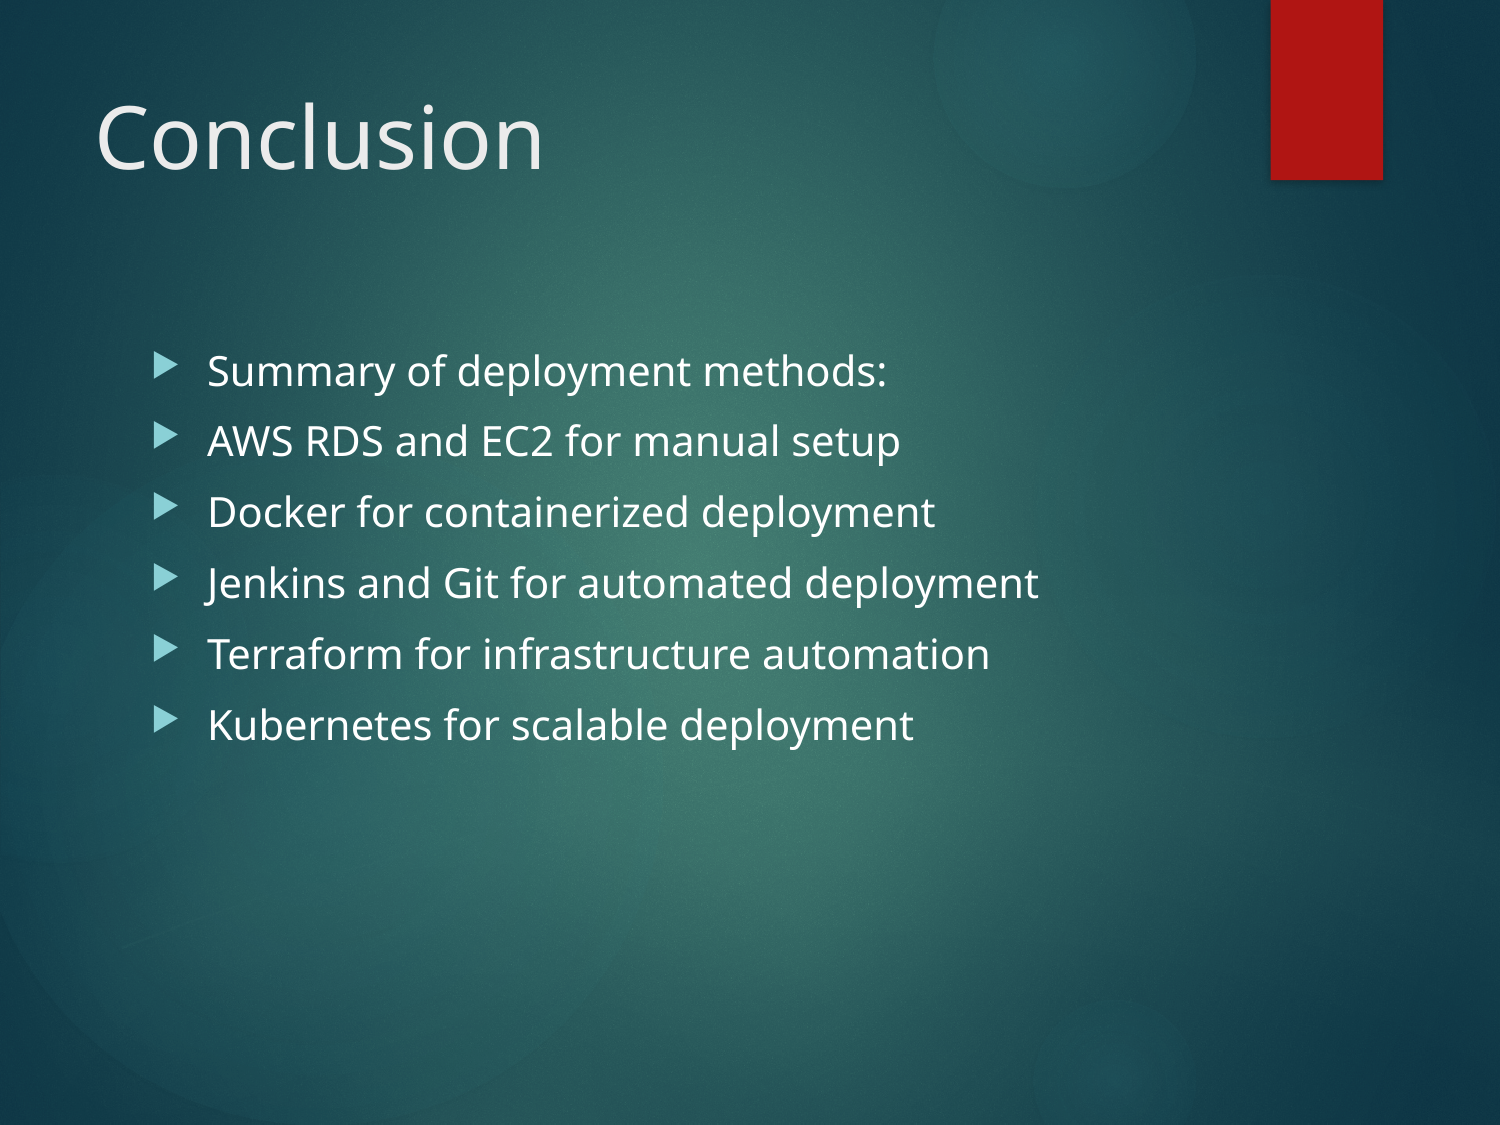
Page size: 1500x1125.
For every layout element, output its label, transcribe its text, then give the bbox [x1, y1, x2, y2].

list Summary of deployment methods: AWS RDS and EC2 for manual setup Docker for containerized deployment Jenkins and Git for automated deployment Terraform for infrastructure automation Kubernetes for scalable deployment [135, 336, 1237, 1025]
title Conclusion [79, 74, 1237, 304]
